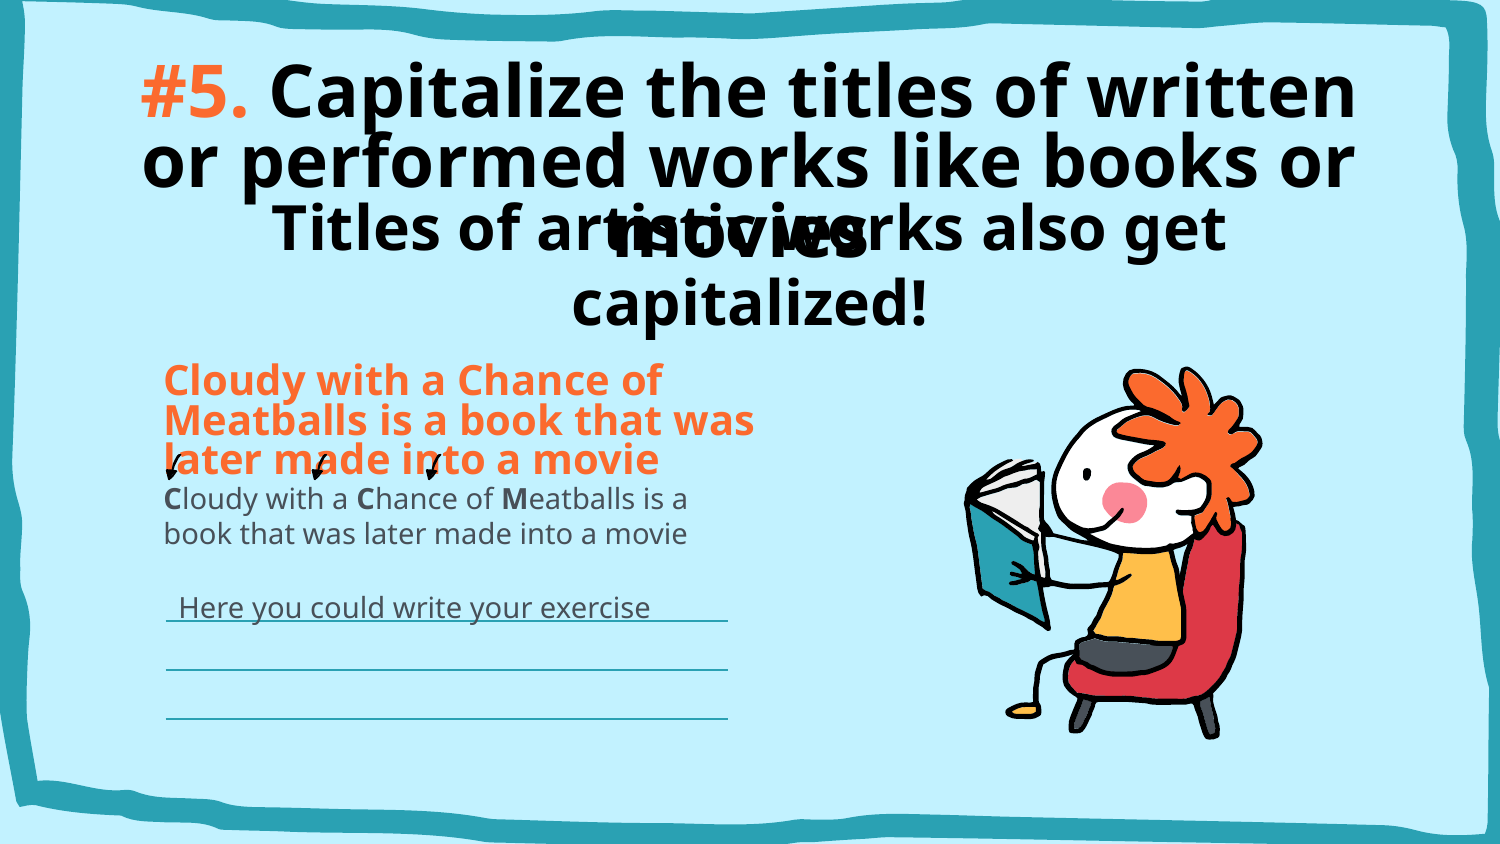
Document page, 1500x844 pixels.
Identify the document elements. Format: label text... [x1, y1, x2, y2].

subtitle Here you could write your exercise [163, 583, 729, 729]
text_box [425, 454, 444, 480]
subtitle Cloudy with a Chance of Meatballs is a book that was later made into a movie [163, 348, 881, 461]
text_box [310, 454, 330, 480]
subtitle Cloudy with a Chance of Meatballs is a book that was later made into a movie [163, 465, 699, 578]
title #5. Capitalize the titles of written or performed works like books or movies [118, 72, 1382, 260]
title Titles of artistic works also get capitalized! [195, 227, 1305, 299]
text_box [165, 454, 184, 480]
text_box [963, 365, 1263, 740]
